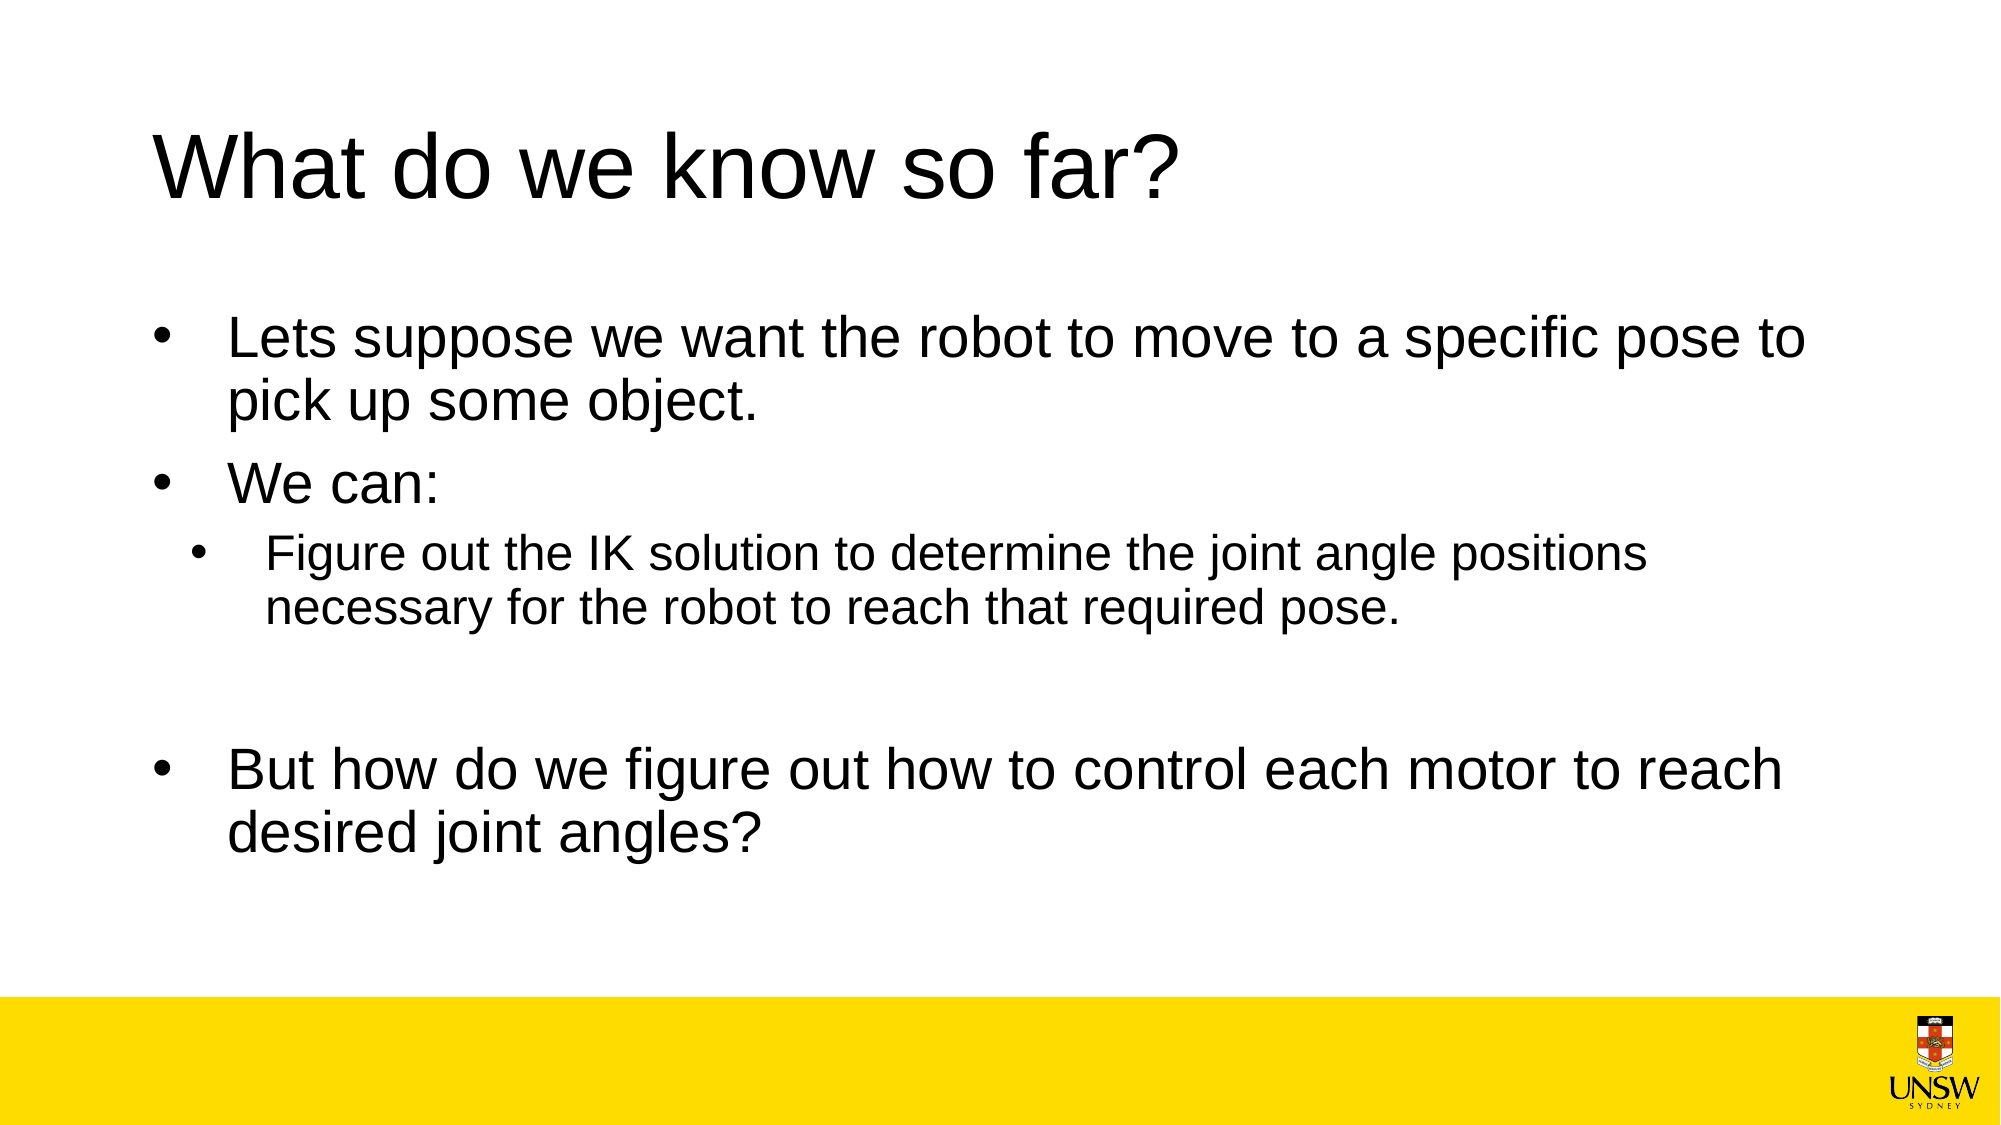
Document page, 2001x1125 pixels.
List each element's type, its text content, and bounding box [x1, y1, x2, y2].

picture [1890, 1016, 1980, 1109]
title What do we know so far? [137, 59, 1863, 278]
list Lets suppose we want the robot to move to a specific pose to pick up some object. We can: Figure out the IK solution to determine the joint angle positions necessary for the robot to reach that required pose. But how do we figure out how to control each motor to reach desired joint angles? [137, 299, 1863, 1014]
